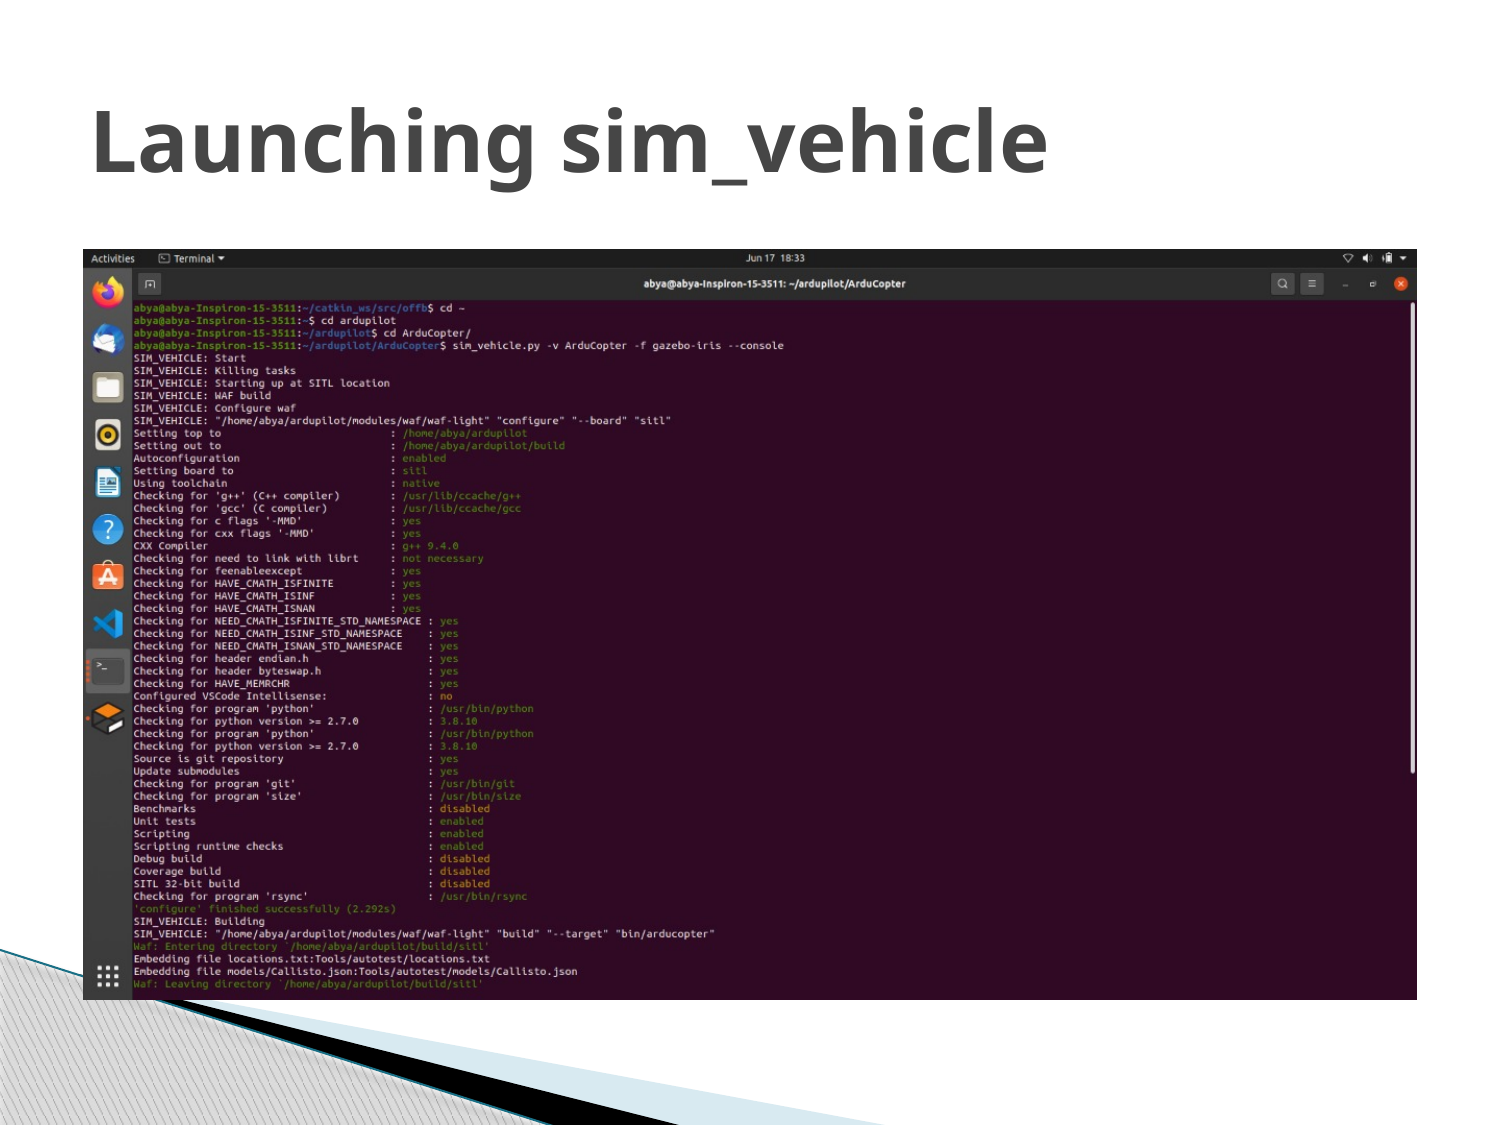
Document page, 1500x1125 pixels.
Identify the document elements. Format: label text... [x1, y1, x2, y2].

picture [83, 249, 1417, 1001]
title Launching sim_vehicle [75, 45, 1425, 233]
